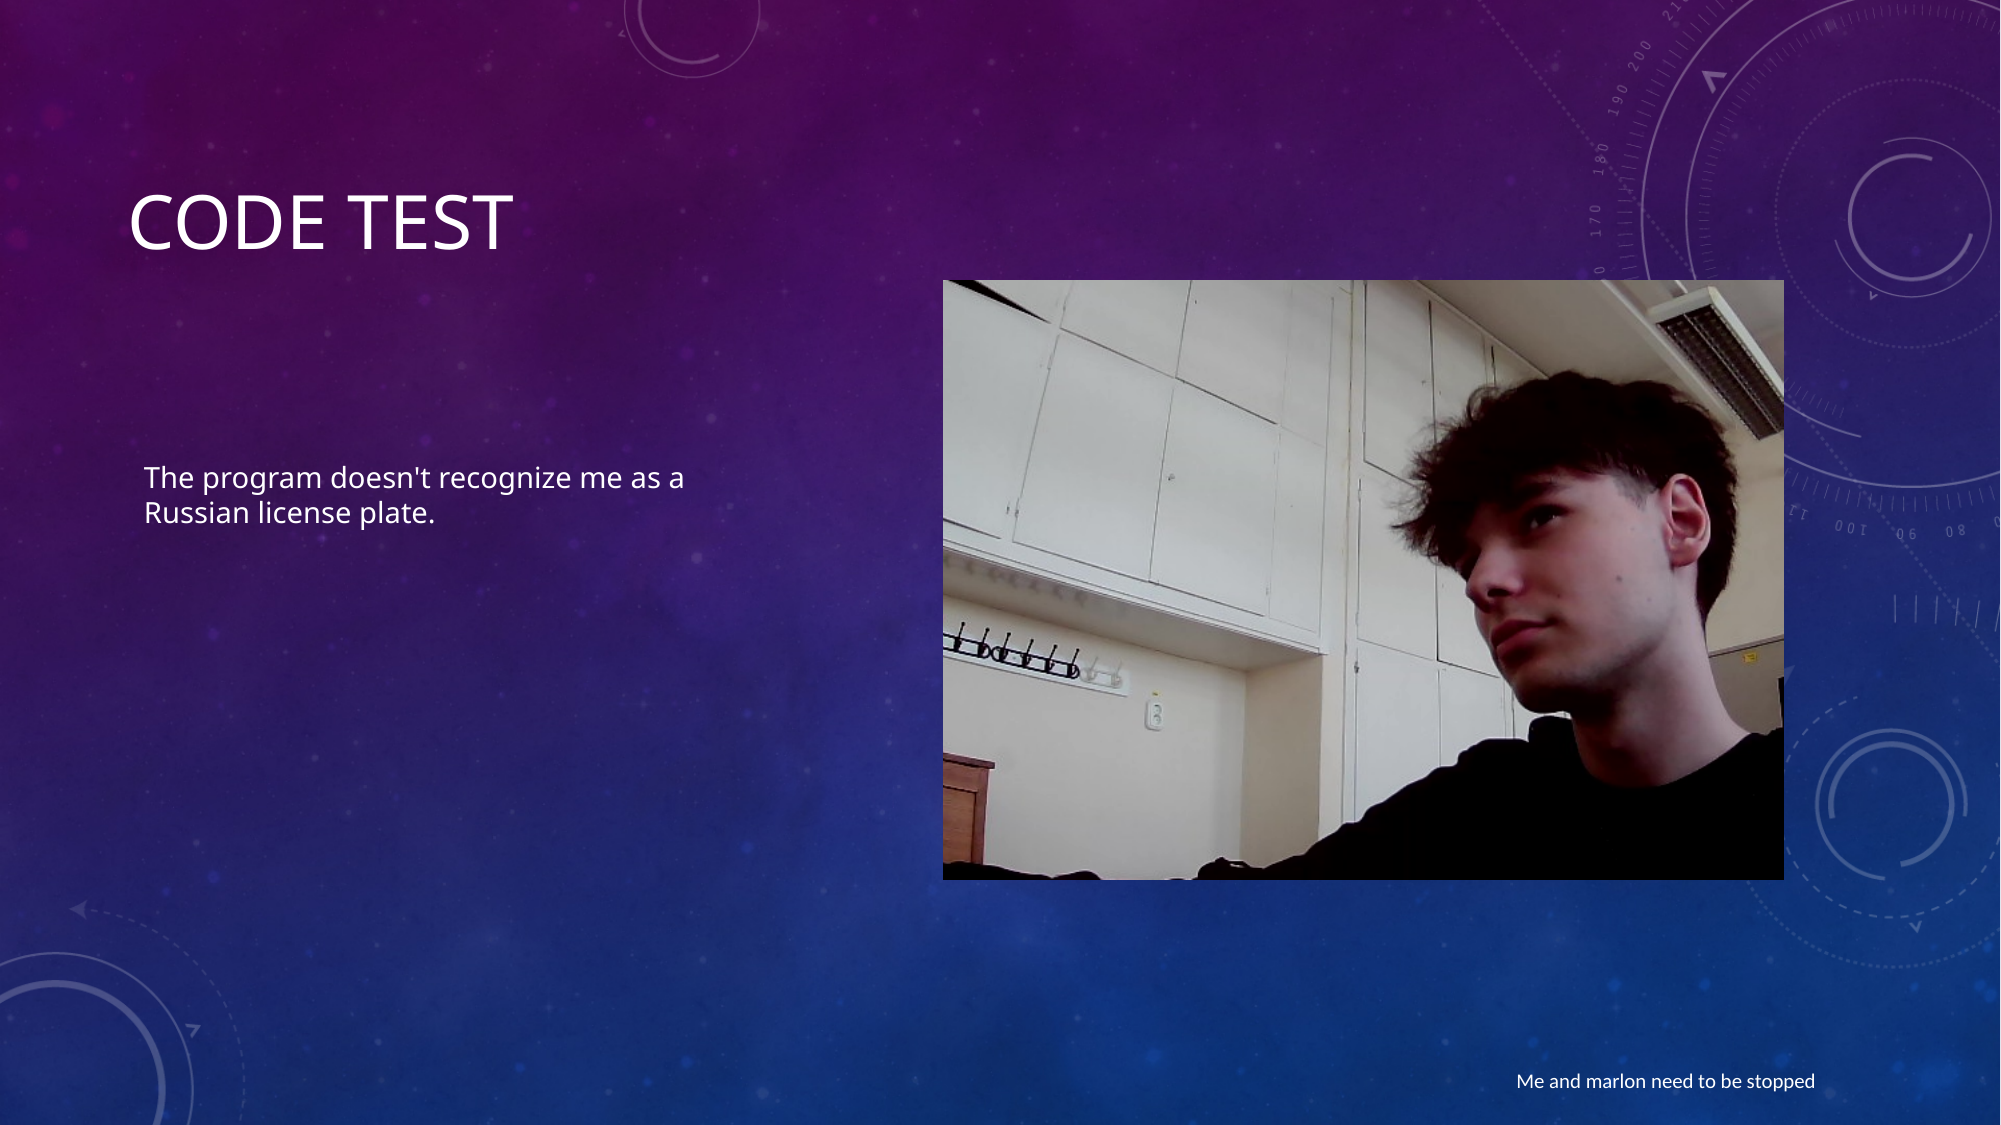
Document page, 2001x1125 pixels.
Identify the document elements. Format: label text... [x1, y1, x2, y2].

text_box Me and marlon need to be stopped [1501, 1060, 1952, 1101]
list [943, 280, 1784, 880]
text_box The program doesn't recognize me as a Russian license plate. [128, 452, 702, 538]
title Code test [112, 99, 1775, 339]
picture [0, 0, 2001, 1125]
